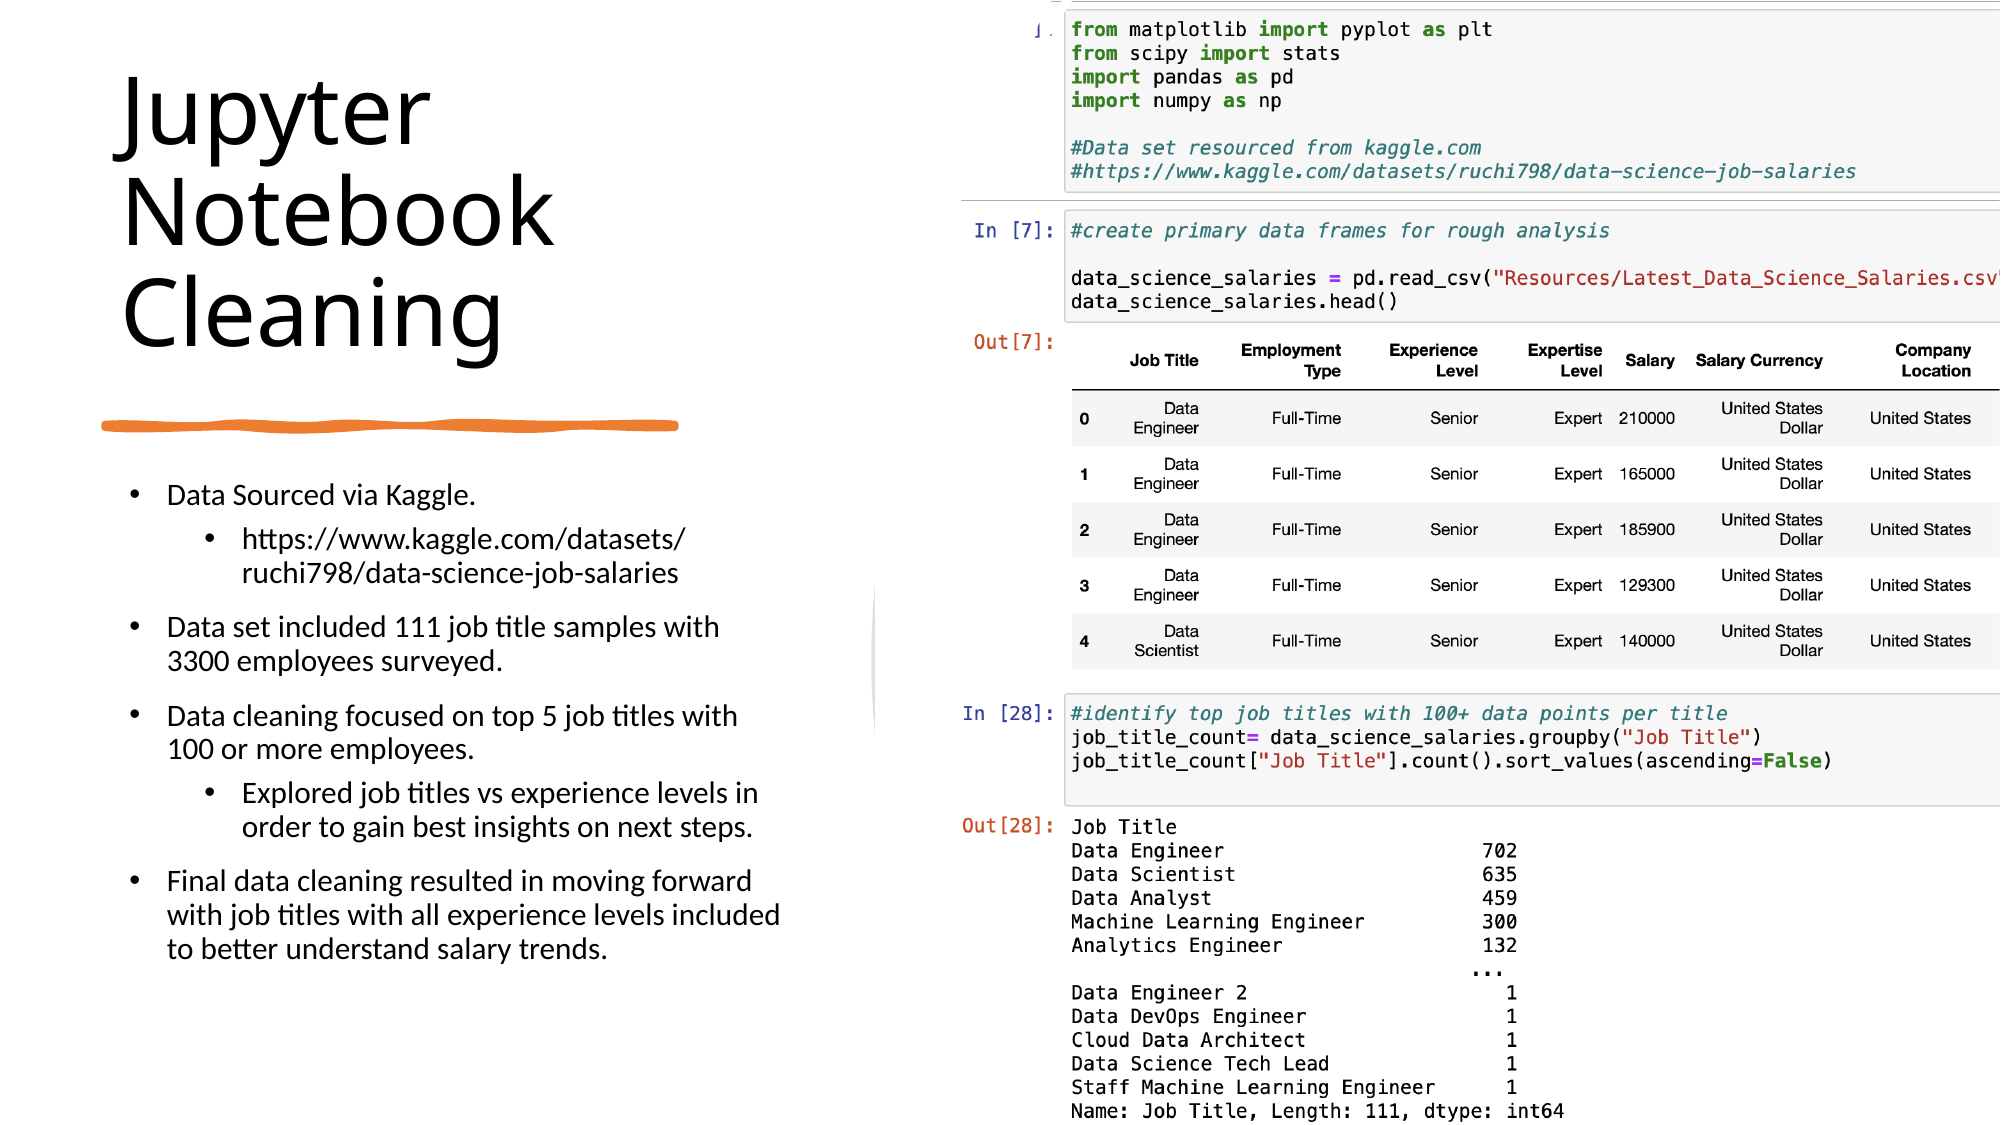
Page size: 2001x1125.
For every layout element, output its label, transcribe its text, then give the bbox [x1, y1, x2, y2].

text_box [0, 0, 871, 1125]
text_box Data Sourced via Kaggle. https://www.kaggle.com/datasets/ruchi798/data-science-job-salaries Data set included 111 job title samples with 3300 employees surveyed. Data cleaning focused on top 5 job titles with 100 or more employees. Explored job titles vs experience levels in order to gain best insights on next steps. Final data cleaning resulted in moving forward with job titles with all experience levels included to better understand salary trends. [104, 471, 802, 1016]
picture [871, 0, 2000, 1125]
title Jupyter Notebook Cleaning [105, 53, 822, 375]
text_box [103, 421, 676, 431]
